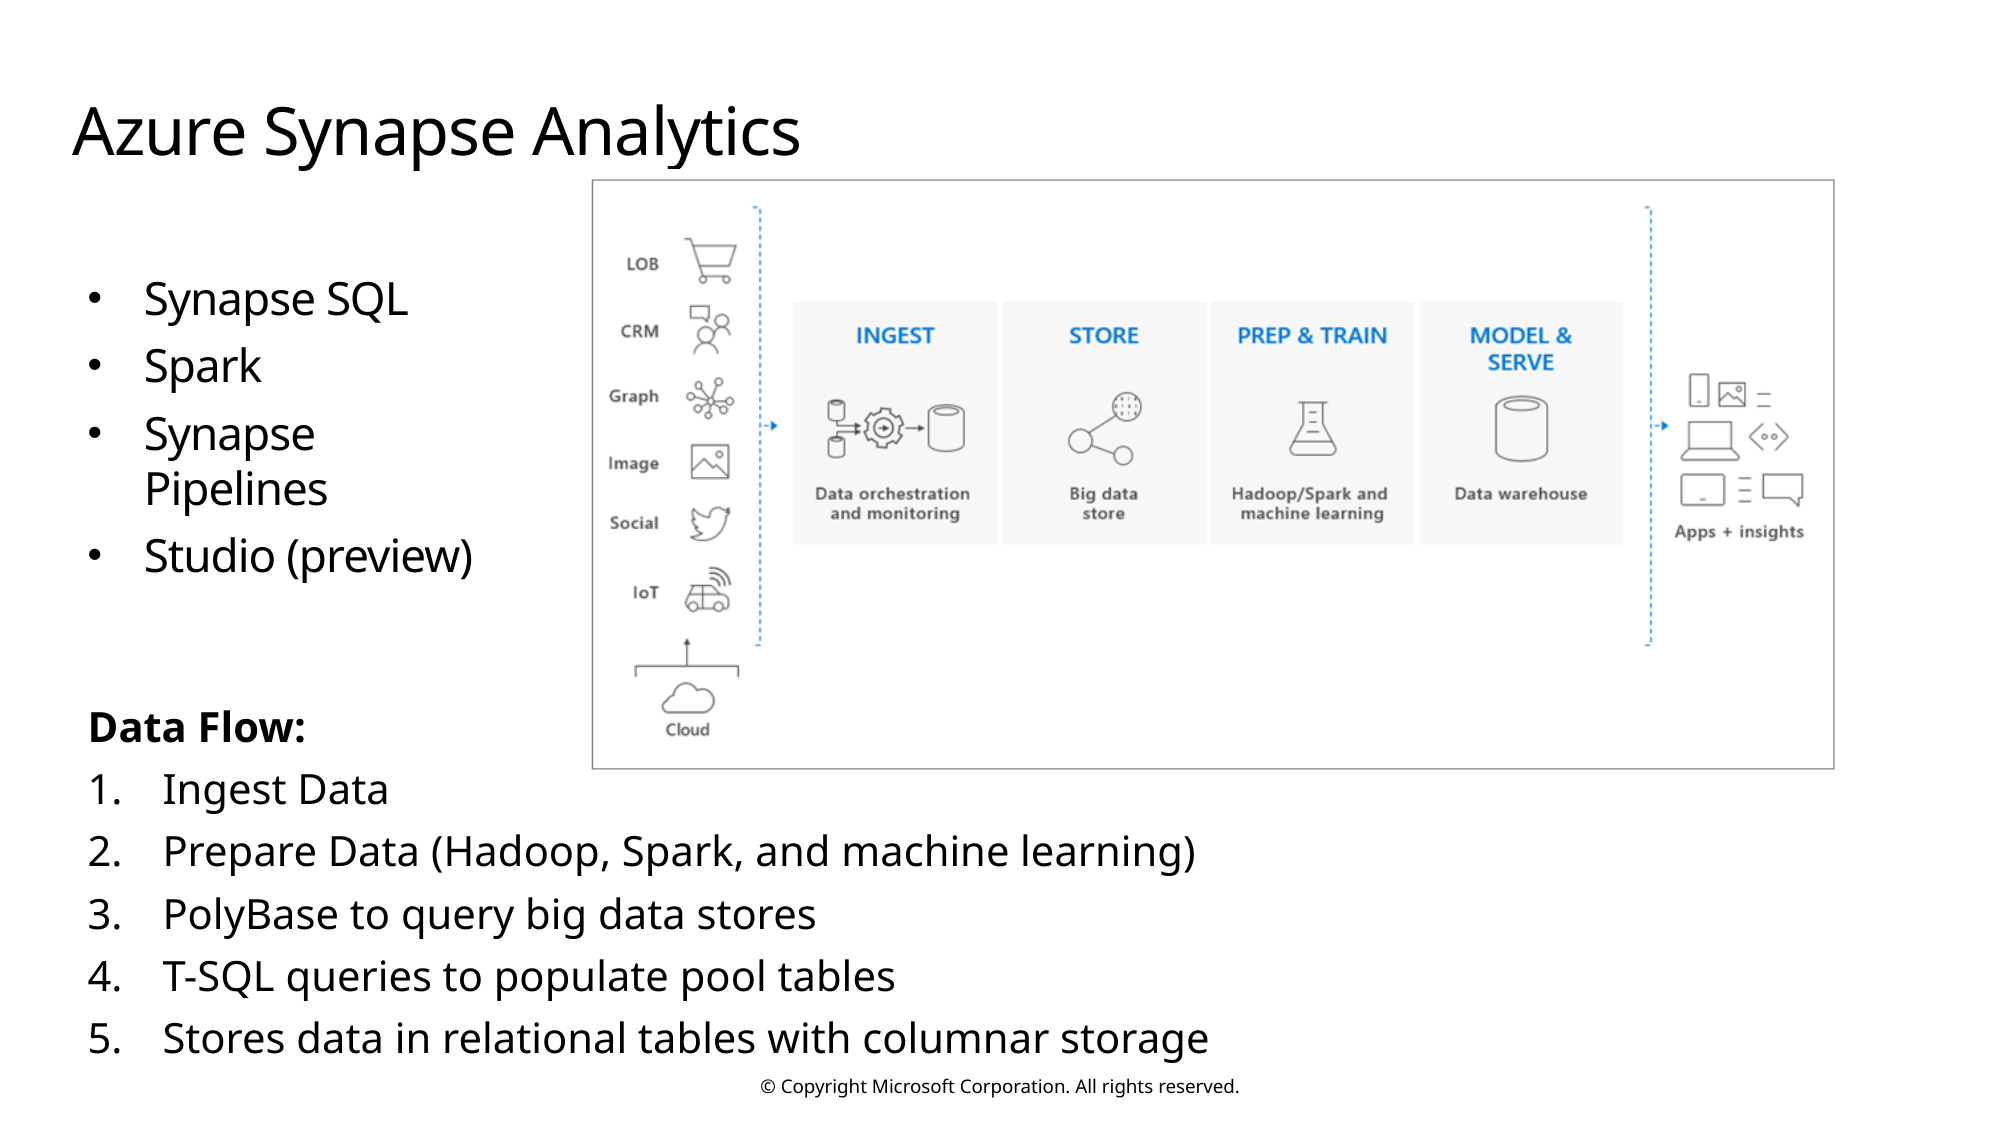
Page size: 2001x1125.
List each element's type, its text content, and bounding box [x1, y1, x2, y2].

list Synapse SQL Spark Synapse Pipelines Studio (preview) [72, 262, 522, 563]
title Azure Synapse Analytics [72, 82, 1928, 149]
text_box Data Flow: Ingest Data Prepare Data (Hadoop, Spark, and machine learning) PolyBase to query big data stores T-SQL queries to populate pool tables Stores data in relational tables with columnar storage [72, 693, 1389, 1070]
picture [580, 169, 1840, 771]
